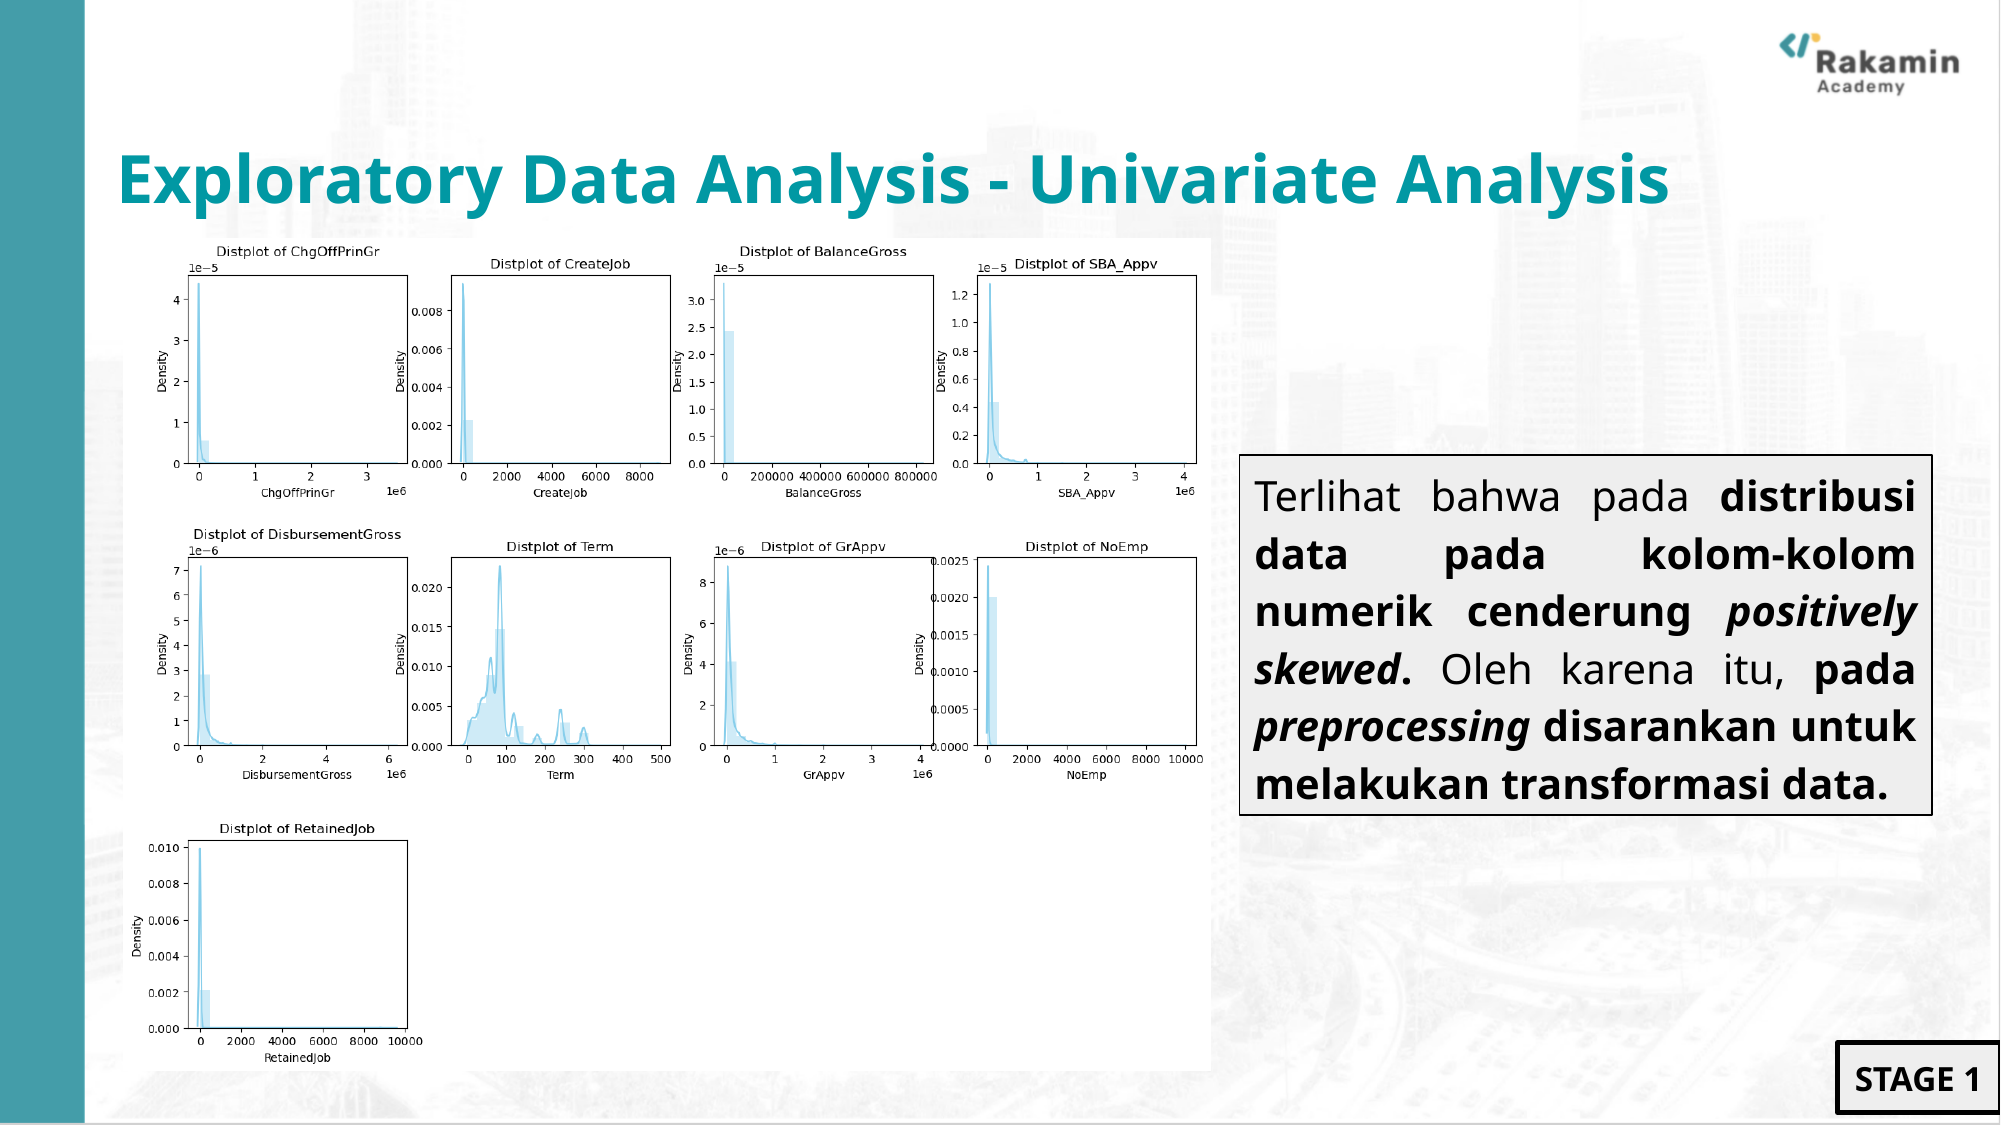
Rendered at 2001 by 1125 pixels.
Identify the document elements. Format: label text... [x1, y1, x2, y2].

text_box Terlihat bahwa pada distribusi data pada kolom-kolom numerik cenderung positively skewed. Oleh karena itu, pada preprocessing disarankan untuk melakukan transformasi data. [1239, 455, 1932, 816]
picture [0, 0, 2001, 1125]
title Exploratory Data Analysis - Univariate Analysis [96, 114, 1932, 240]
text_box STAGE 1 [1837, 1042, 2000, 1113]
